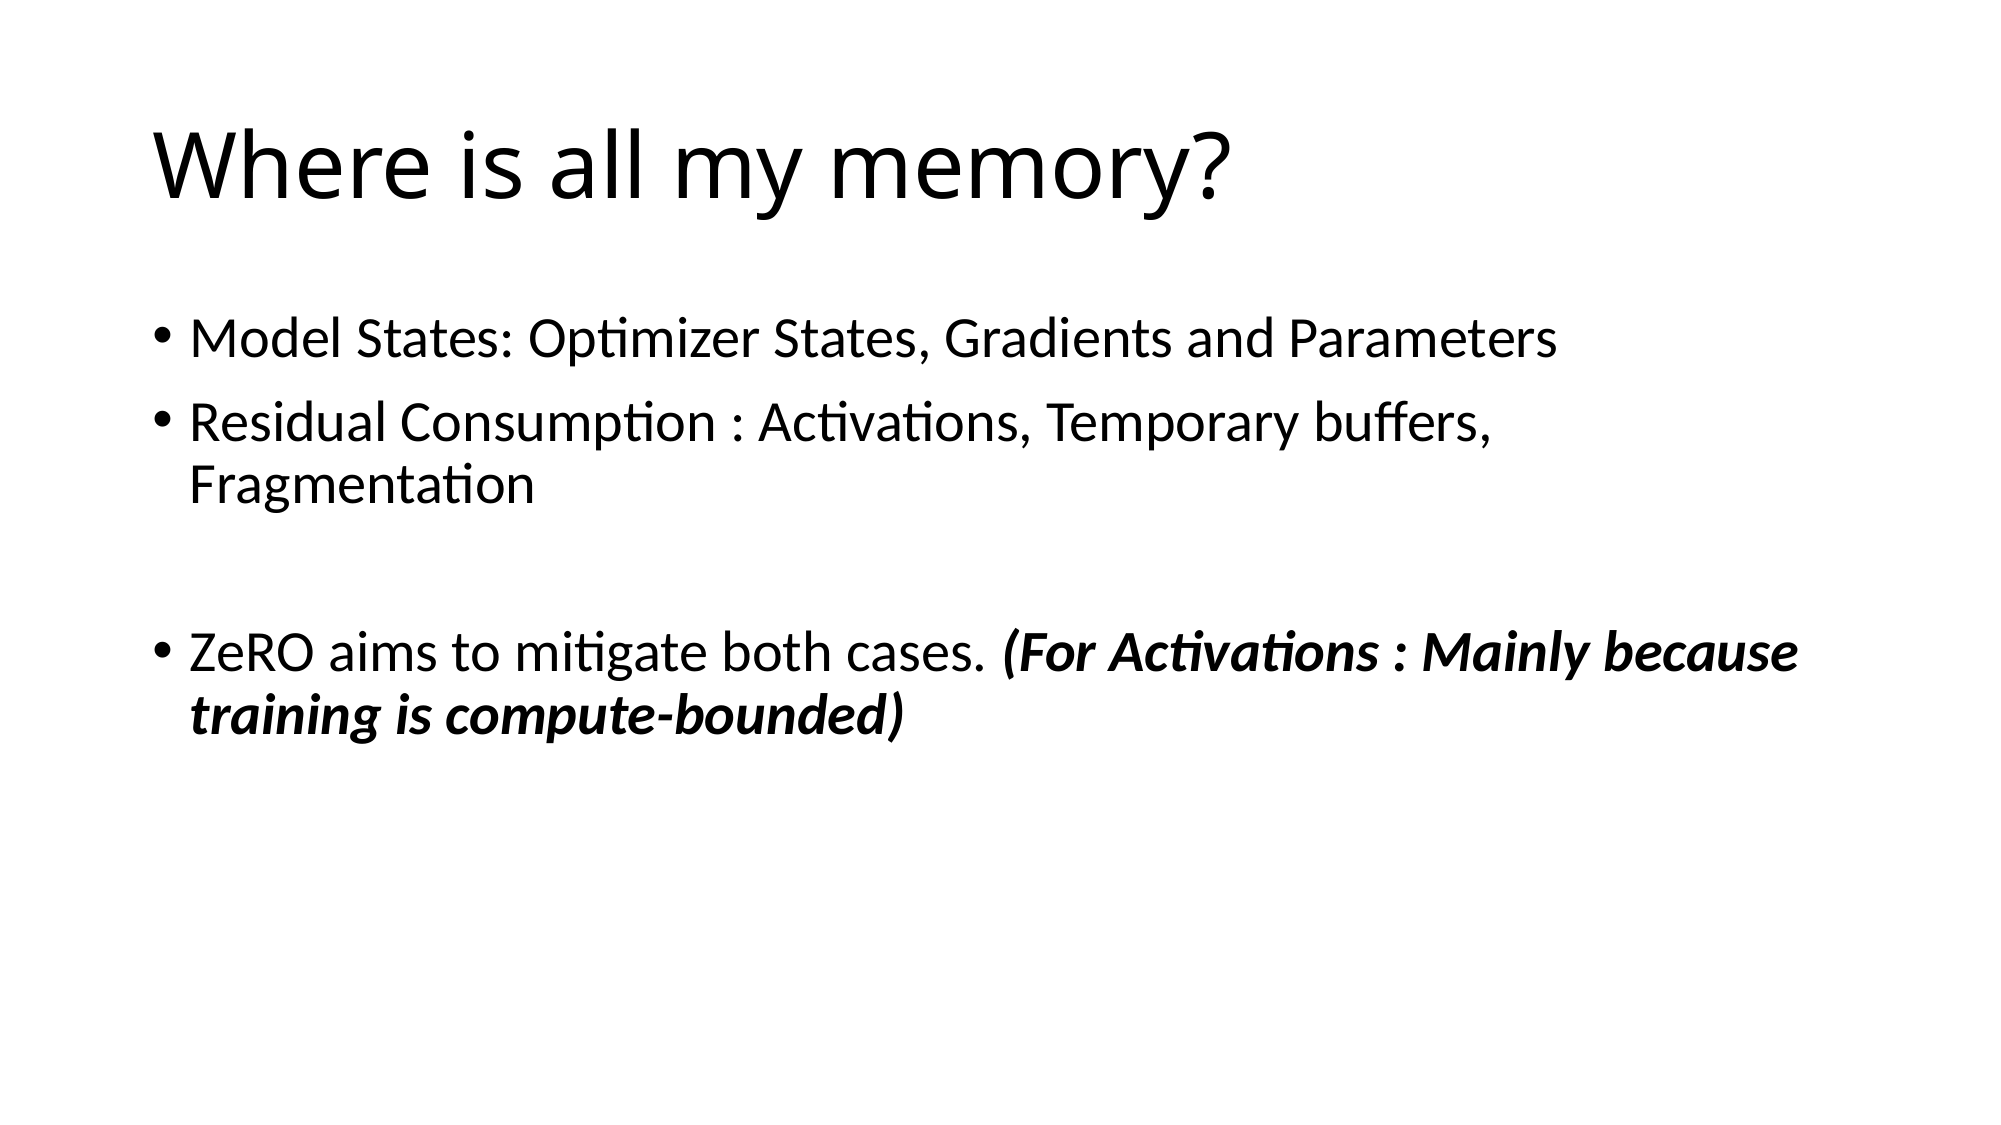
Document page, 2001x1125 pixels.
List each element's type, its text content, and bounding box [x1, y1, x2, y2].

title Where is all my memory? [137, 59, 1863, 278]
list Model States: Optimizer States, Gradients and Parameters Residual Consumption : Activations, Temporary buffers, Fragmentation ZeRO aims to mitigate both cases. (For Activations : Mainly because training is compute-bounded) [137, 299, 1863, 1014]
